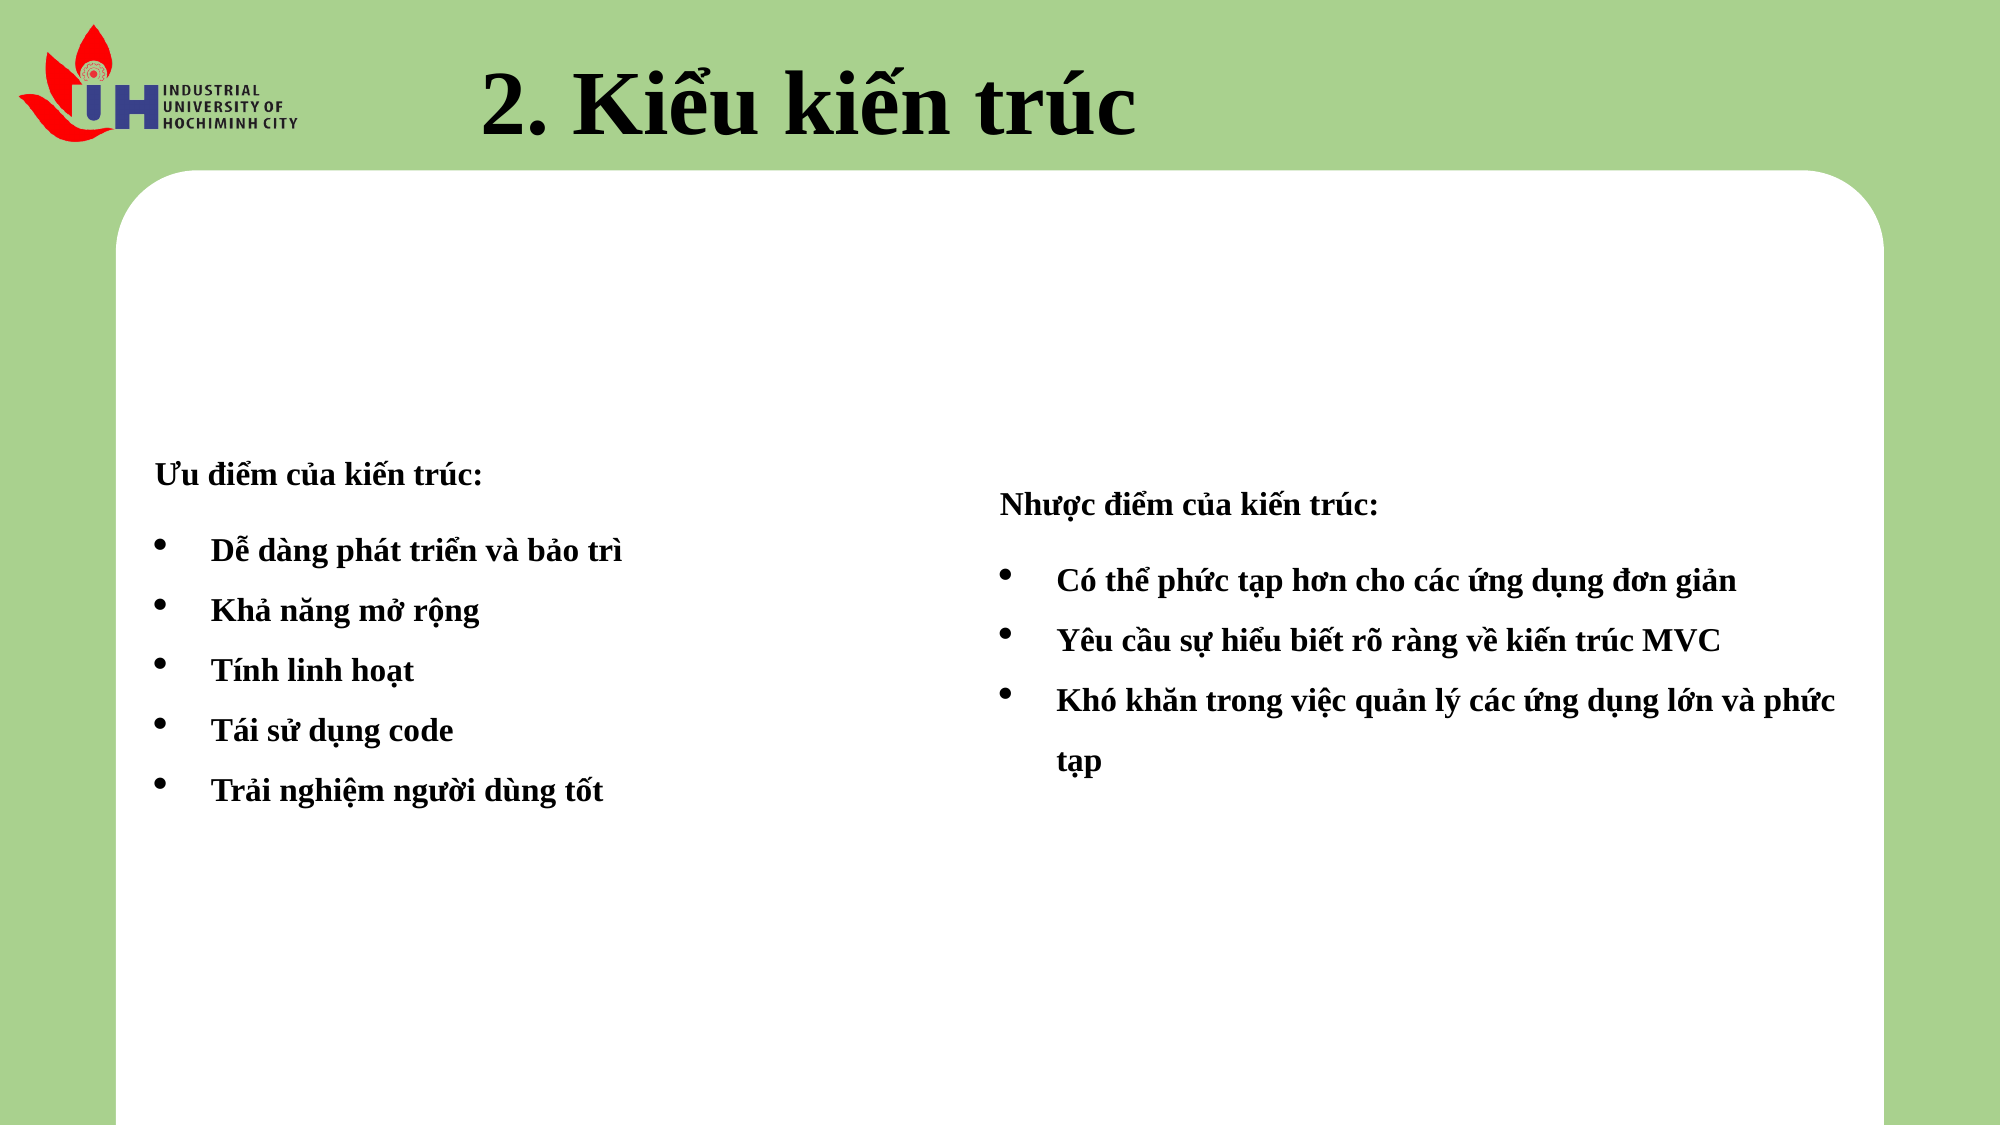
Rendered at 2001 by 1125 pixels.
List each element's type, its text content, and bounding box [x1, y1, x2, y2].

text_box 2. Kiểu kiến trúc [465, 35, 1617, 160]
text_box Ưu điểm của kiến trúc: Dễ dàng phát triển và bảo trì Khả năng mở rộng Tính linh hoạt Tái sử dụng code Trải nghiệm người dùng tốt Nhược điểm của kiến trúc: Có thể phức tạp hơn cho các ứng dụng đơn giản Yêu cầu sự hiểu biết rõ ràng về kiến trúc MVC Khó khăn trong việc quản lý các ứng dụng lớn và phức tạp [114, 169, 1886, 1125]
text_box [0, 0, 2000, 1125]
picture [14, 18, 305, 145]
